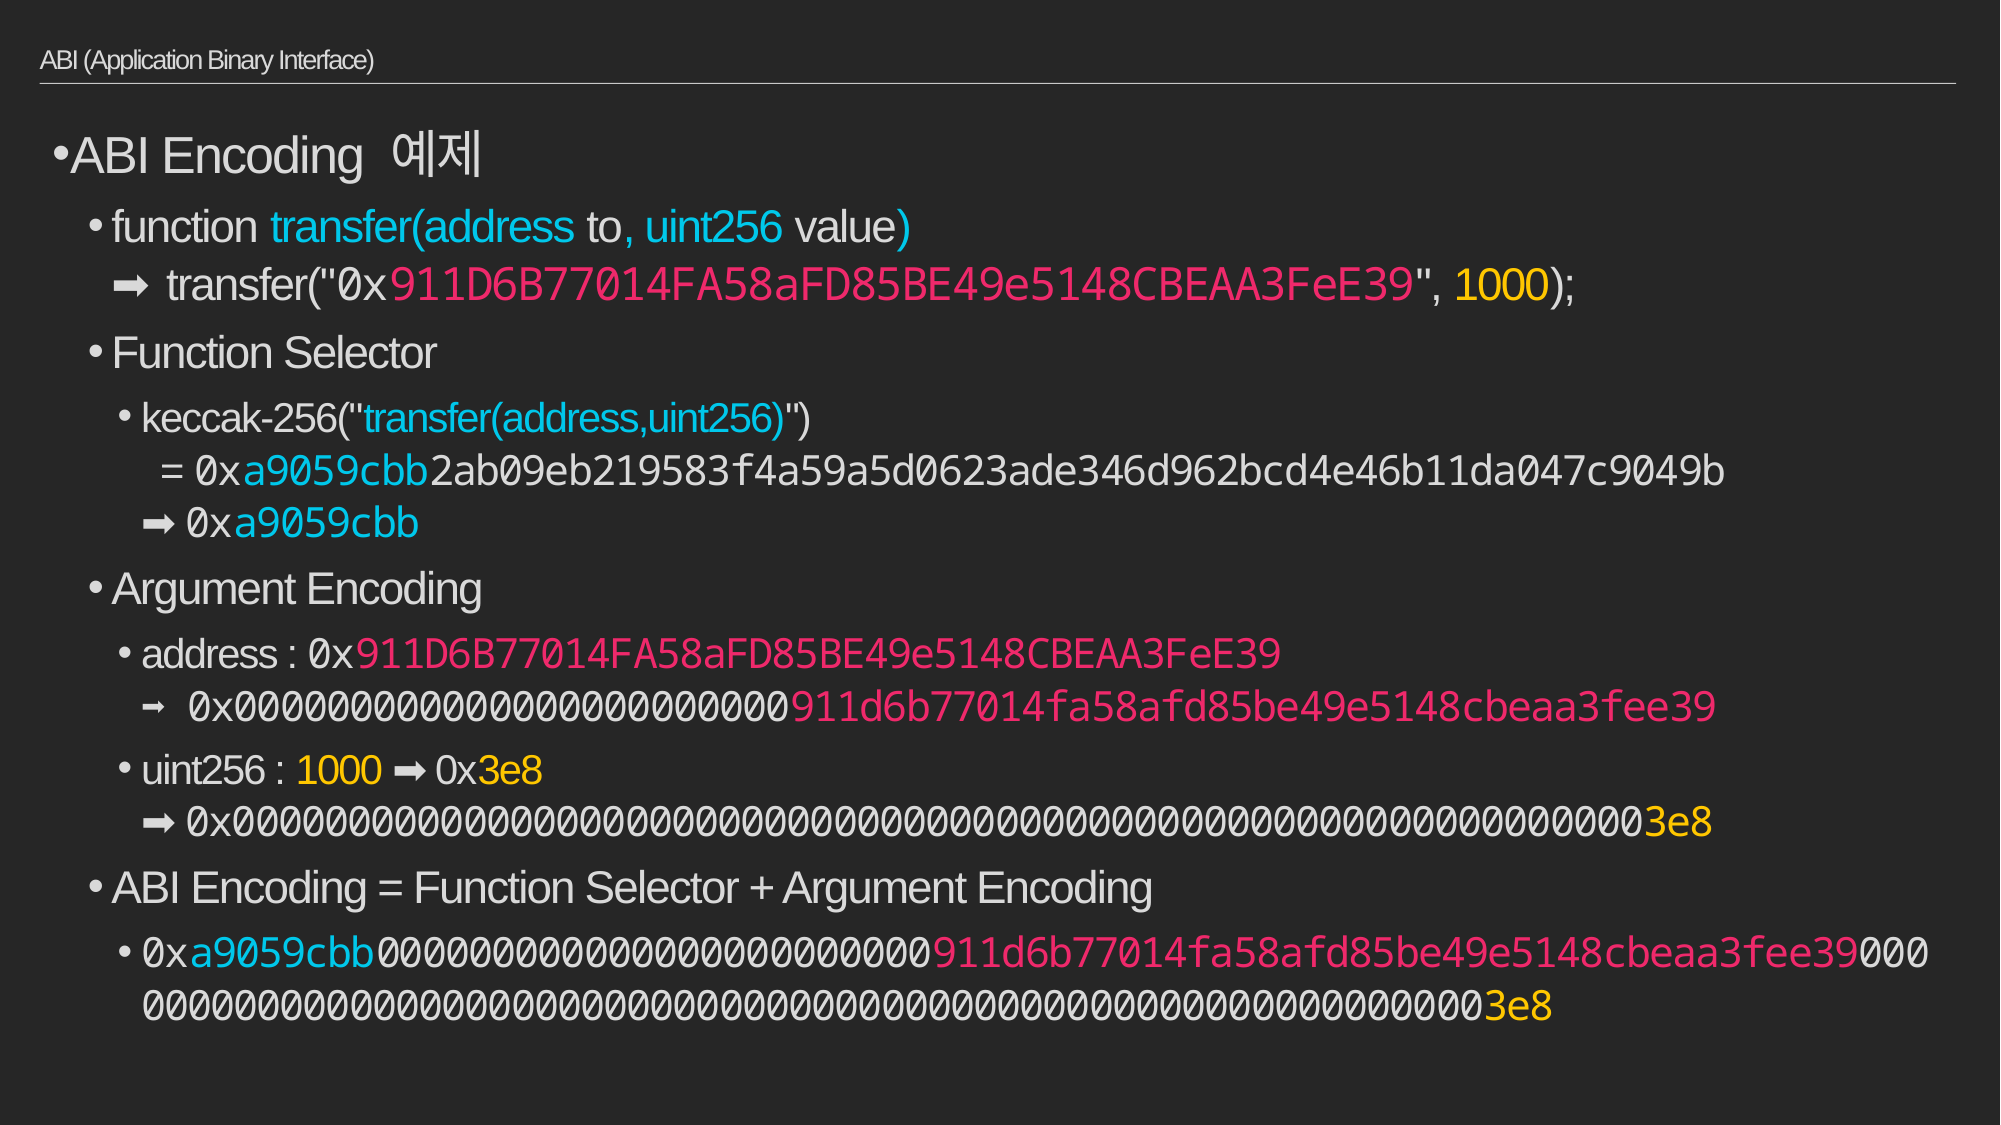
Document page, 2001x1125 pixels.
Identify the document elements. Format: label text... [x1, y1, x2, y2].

title ABI (Application Binary Interface) [39, 31, 1961, 84]
text_box ABI Encoding 예제 function transfer(address to, uint256 value) ➡ transfer("0x911D6B77014FA58aFD85BE49e5148CBEAA3FeE39", 1000); Function Selector keccak-256("transfer(address,uint256)") = 0xa9059cbb2ab09eb219583f4a59a5d0623ade346d962bcd4e46b11da047c9049b ➡ 0xa9059cbb Argument Encoding address : 0x911D6B77014FA58aFD85BE49e5148CBEAA3FeE39 ➡ 0x000000000000000000000000911d6b77014fa58afd85be49e5148cbeaa3fee39 uint256 : 1000 ➡ 0x3e8 ➡ 0x00000000000000000000000000000000000000000000000000000000000003e8 ABI Encoding = Function Selector + Argument Encoding 0xa9059cbb000000000000000000000000911d6b77014fa58afd85be49e5148cbeaa3fee3900000000000000000000000000000000000000000000000000000000000003e8 [37, 111, 1961, 1094]
